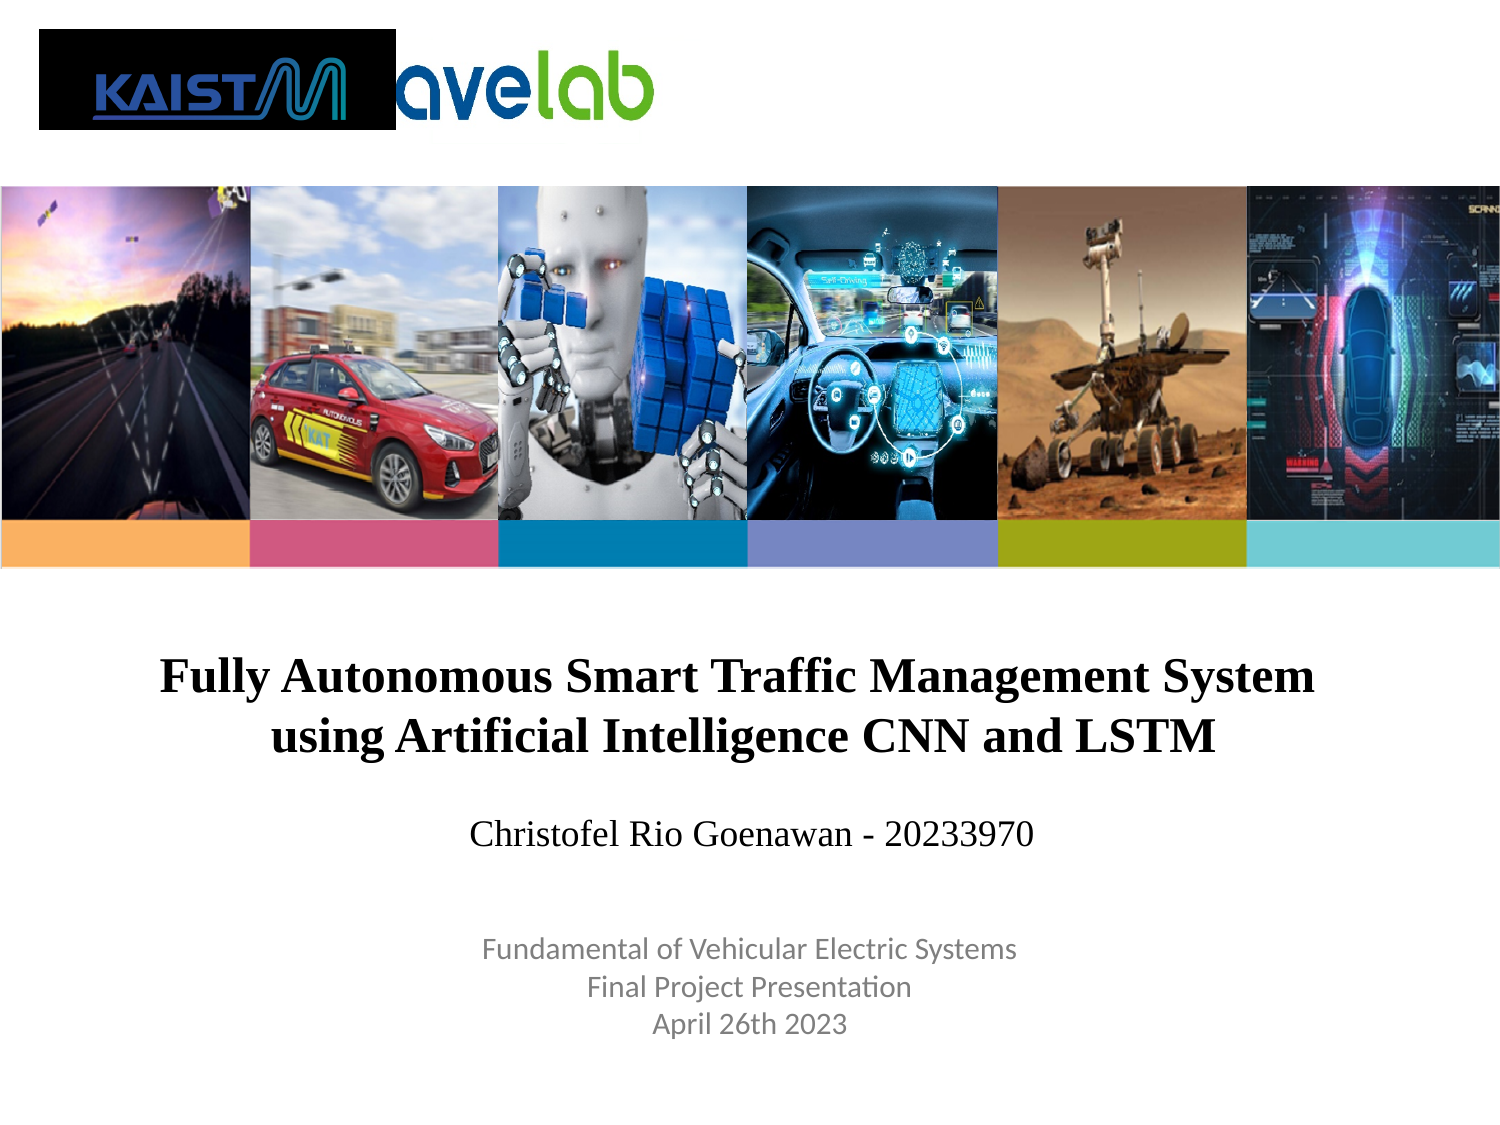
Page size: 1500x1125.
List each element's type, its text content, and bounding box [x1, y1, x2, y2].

title Fully Autonomous Smart Traffic Management System using Artificial Intelligence CNN and LSTM [0, 662, 1494, 744]
picture [39, 29, 716, 144]
picture [0, 186, 1500, 569]
text_box Fundamental of Vehicular Electric Systems Final Project Presentation April 26th 2023 [464, 921, 1036, 1049]
text_box Christofel Rio Goenawan - 20233970 [376, 801, 1128, 862]
